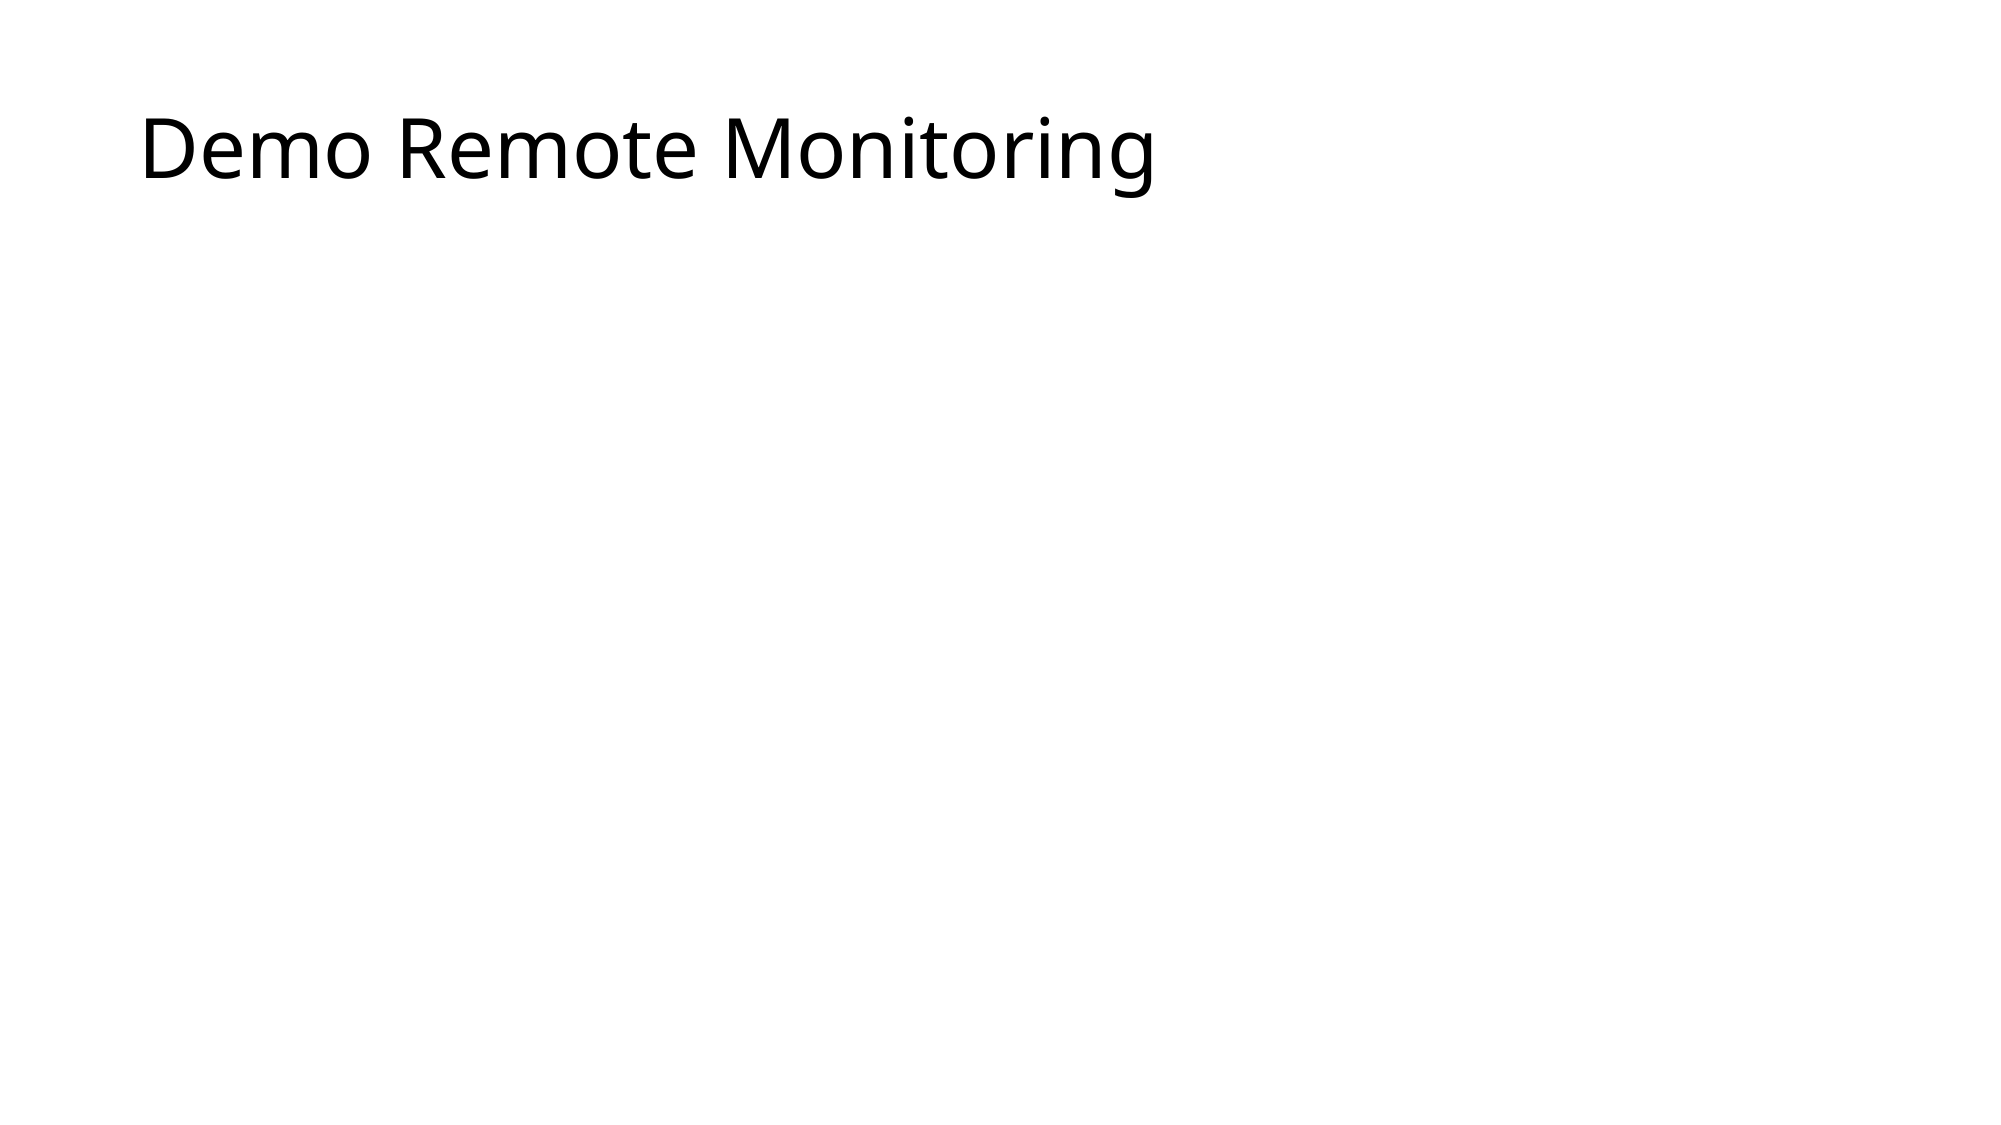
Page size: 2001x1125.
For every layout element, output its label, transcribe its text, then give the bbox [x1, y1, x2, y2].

list Demo Remote Monitoring [123, 99, 1876, 185]
